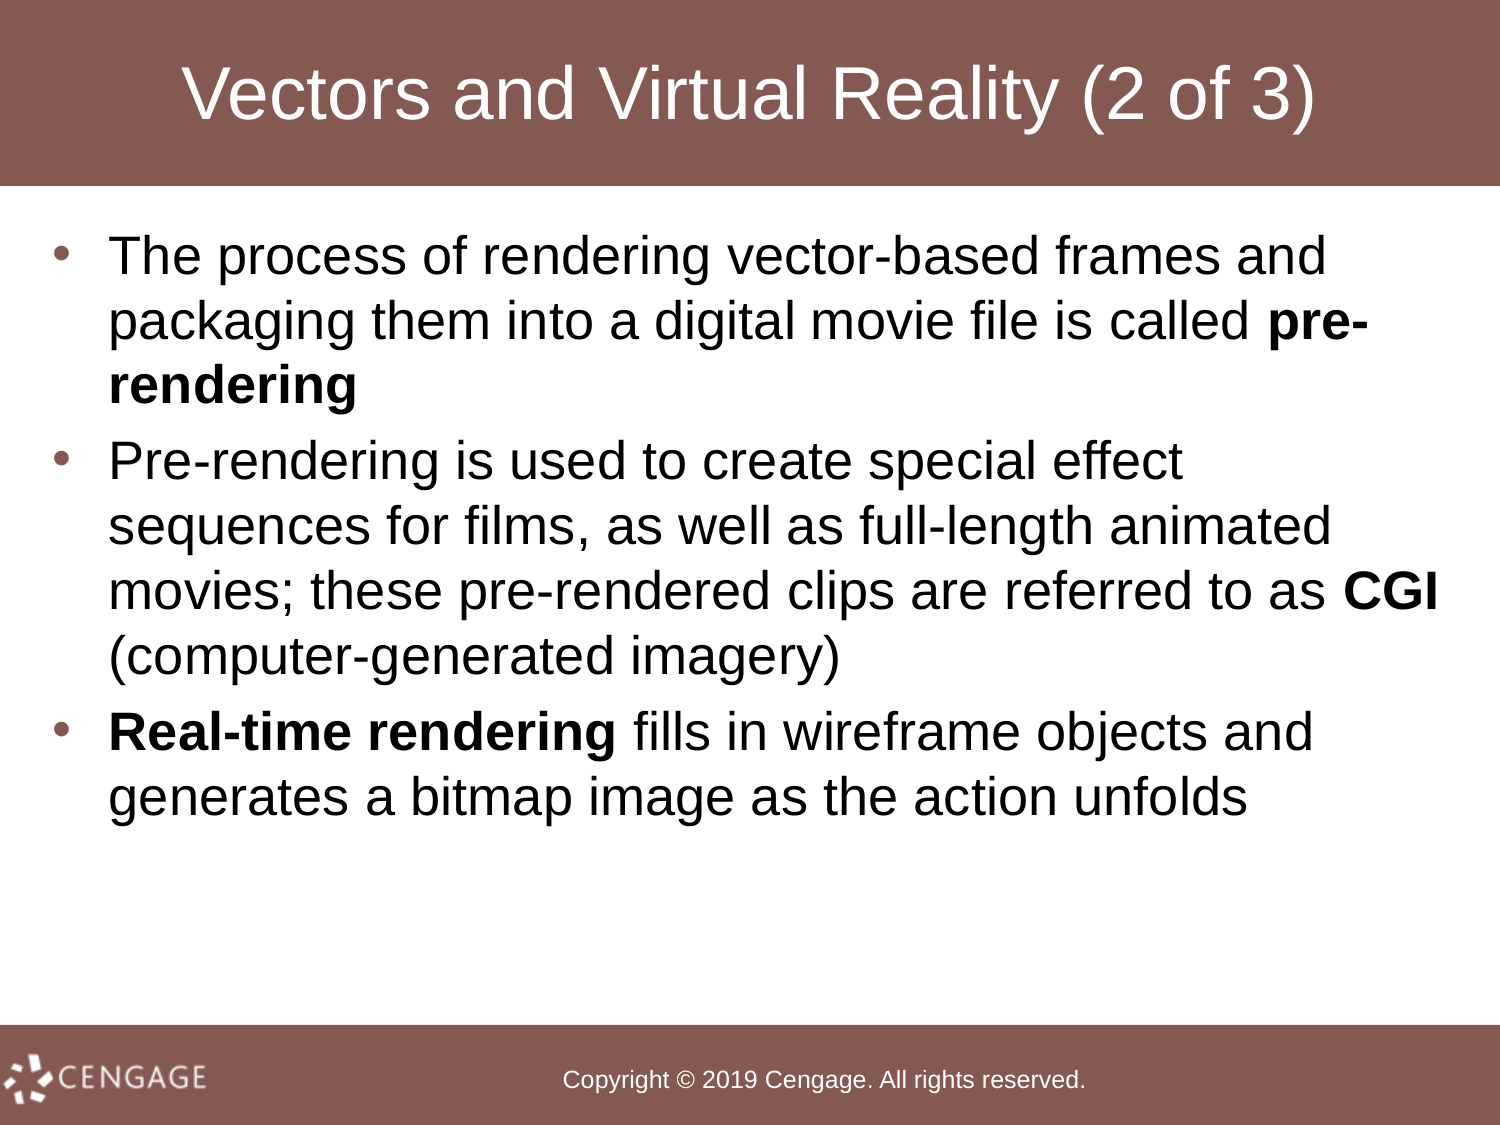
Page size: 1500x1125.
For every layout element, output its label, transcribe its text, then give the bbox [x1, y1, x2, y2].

title Vectors and Virtual Reality (2 of 3) [75, 4, 1425, 175]
list The process of rendering vector-based frames and packaging them into a digital movie file is called pre-rendering Pre-rendering is used to create special effect sequences for films, as well as full-length animated movies; these pre-rendered clips are referred to as CGI (computer-generated imagery) Real-time rendering fills in wireframe objects and generates a bitmap image as the action unfolds [37, 212, 1475, 1005]
picture [0, 1051, 211, 1106]
